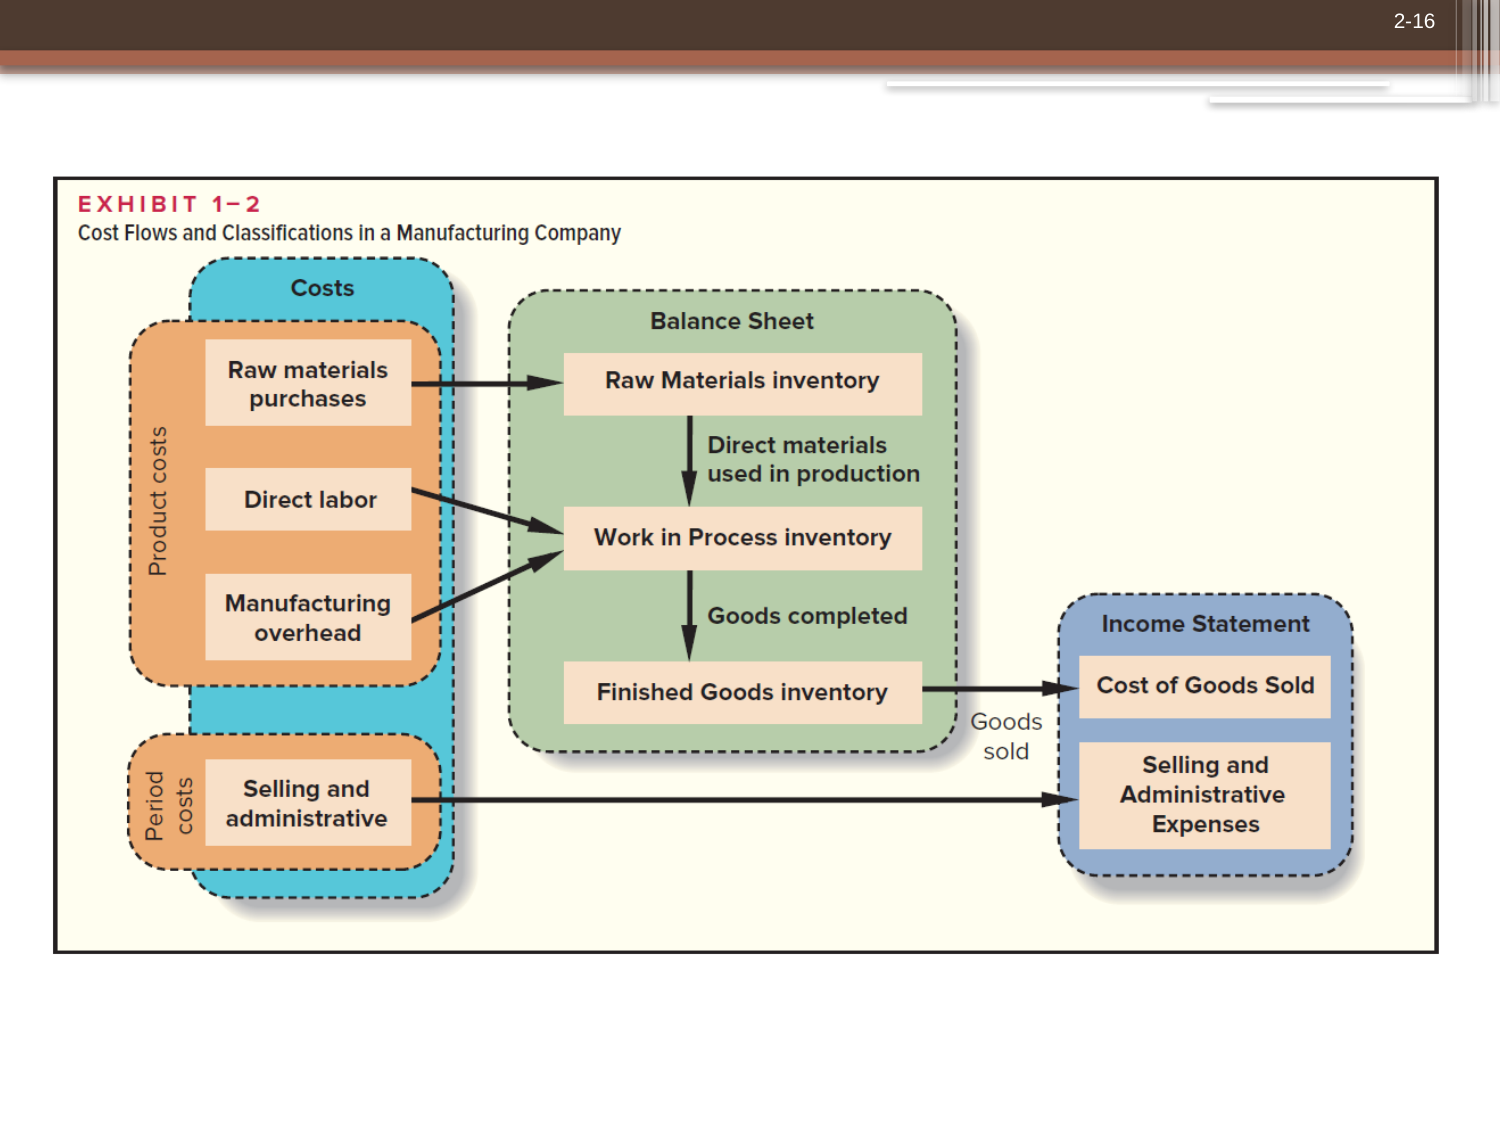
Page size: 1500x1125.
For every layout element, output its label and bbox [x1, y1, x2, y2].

picture [44, 162, 1456, 962]
